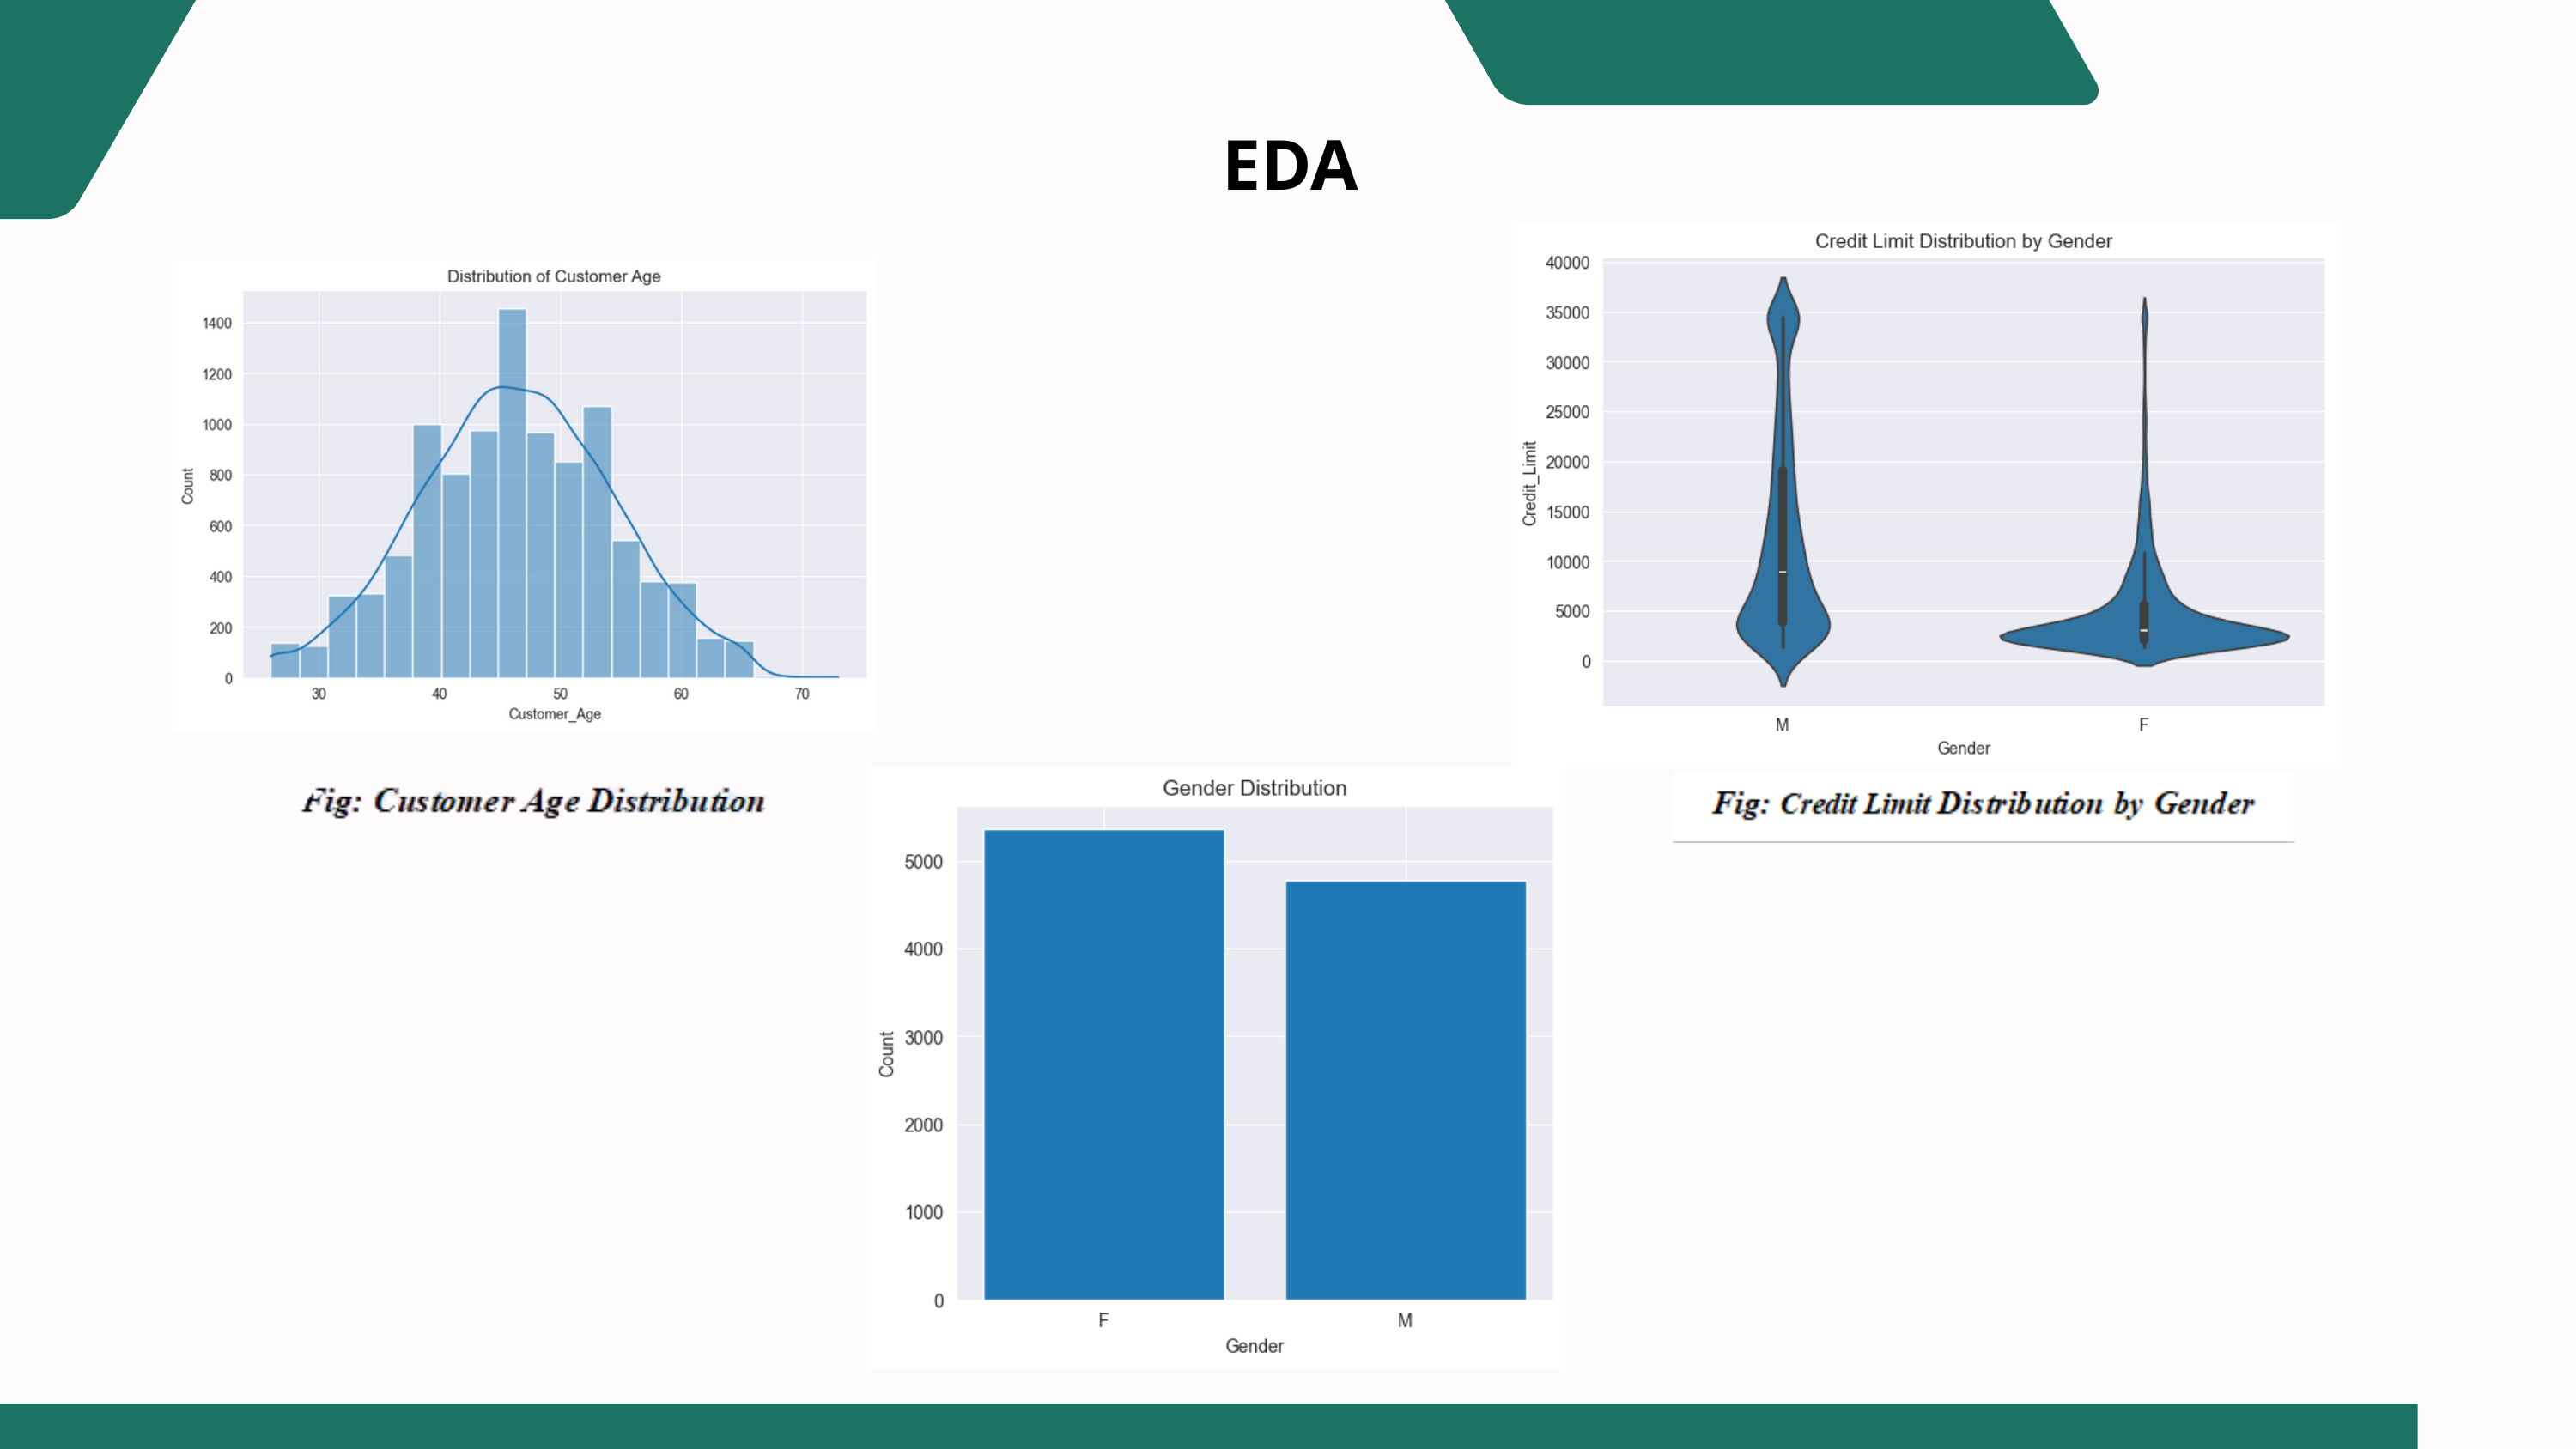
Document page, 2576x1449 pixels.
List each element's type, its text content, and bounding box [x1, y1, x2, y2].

text_box [0, 1404, 2418, 1449]
text_box [248, 767, 823, 845]
text_box EDA [1216, 121, 1366, 204]
text_box [172, 260, 877, 731]
text_box [866, 767, 1566, 1368]
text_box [0, 0, 249, 220]
text_box [1673, 772, 2298, 845]
text_box [1511, 222, 2336, 768]
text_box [1326, 0, 2110, 106]
